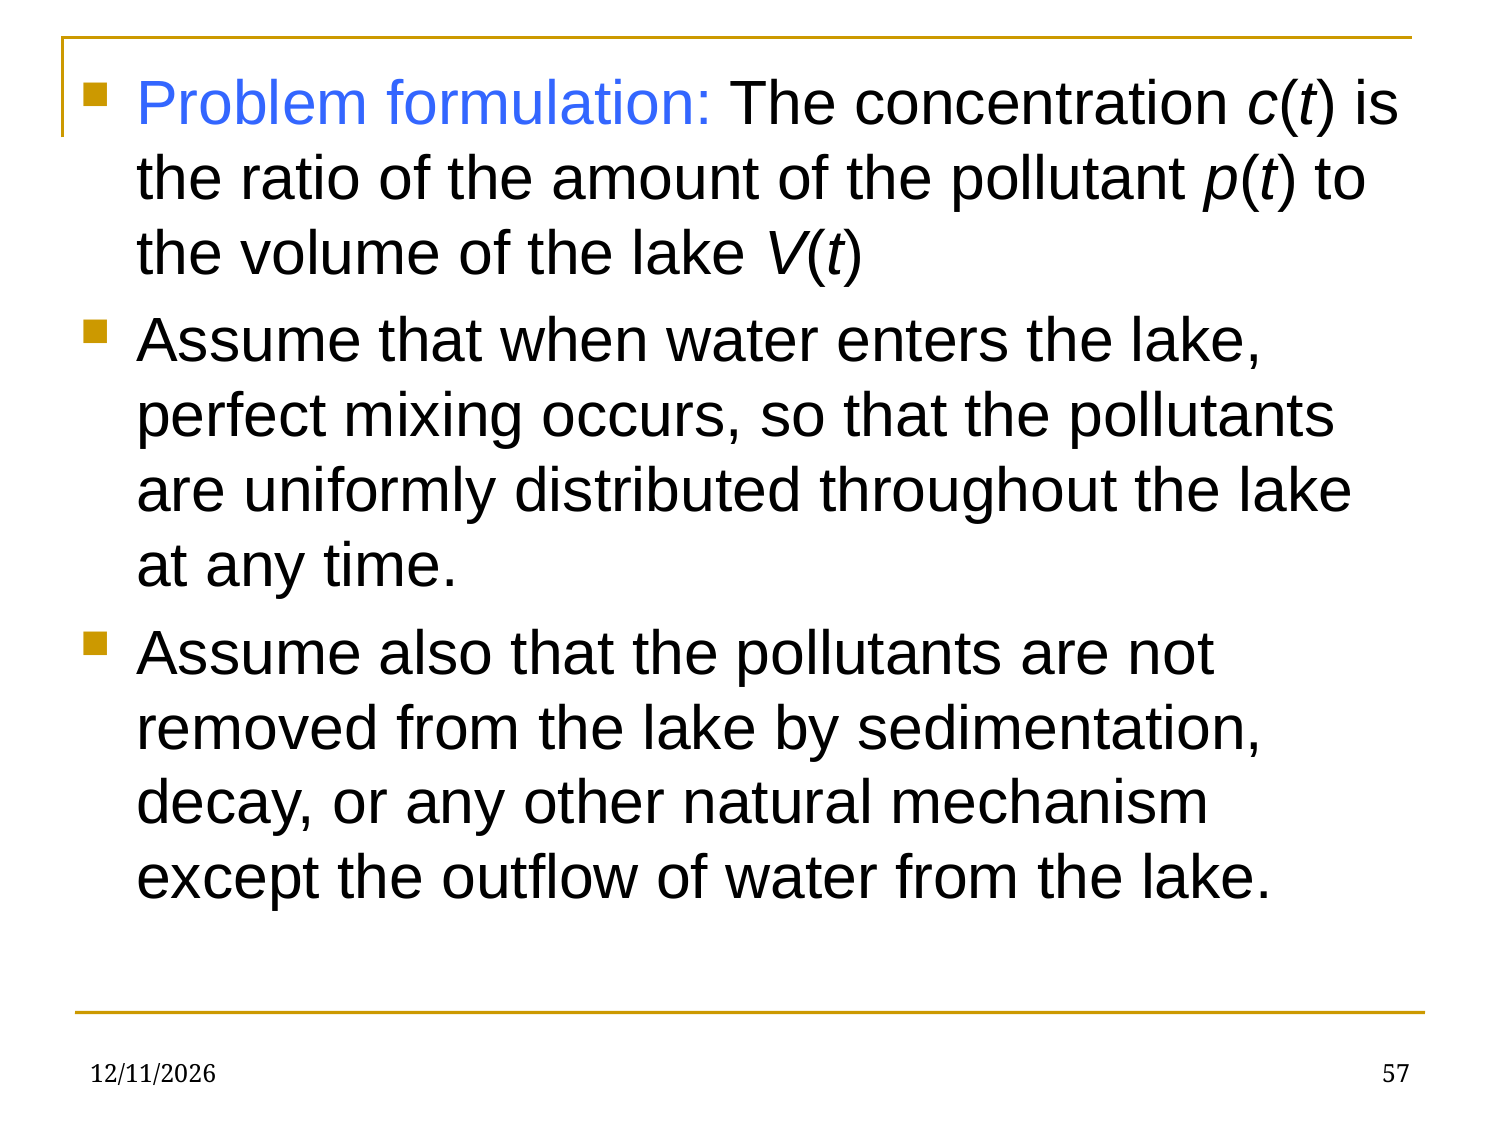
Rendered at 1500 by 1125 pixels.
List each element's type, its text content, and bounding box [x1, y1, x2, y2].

slide_number 57 [1074, 1024, 1425, 1100]
list Problem formulation: The concentration c(t) is the ratio of the amount of the pollutant p(t) to the volume of the lake V(t) Assume that when water enters the lake, perfect mixing occurs, so that the pollutants are uniformly distributed throughout the lake at any time. Assume also that the pollutants are not removed from the lake by sedimentation, decay, or any other natural mechanism except the outflow of water from the lake. [64, 54, 1415, 798]
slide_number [75, 1024, 425, 1100]
